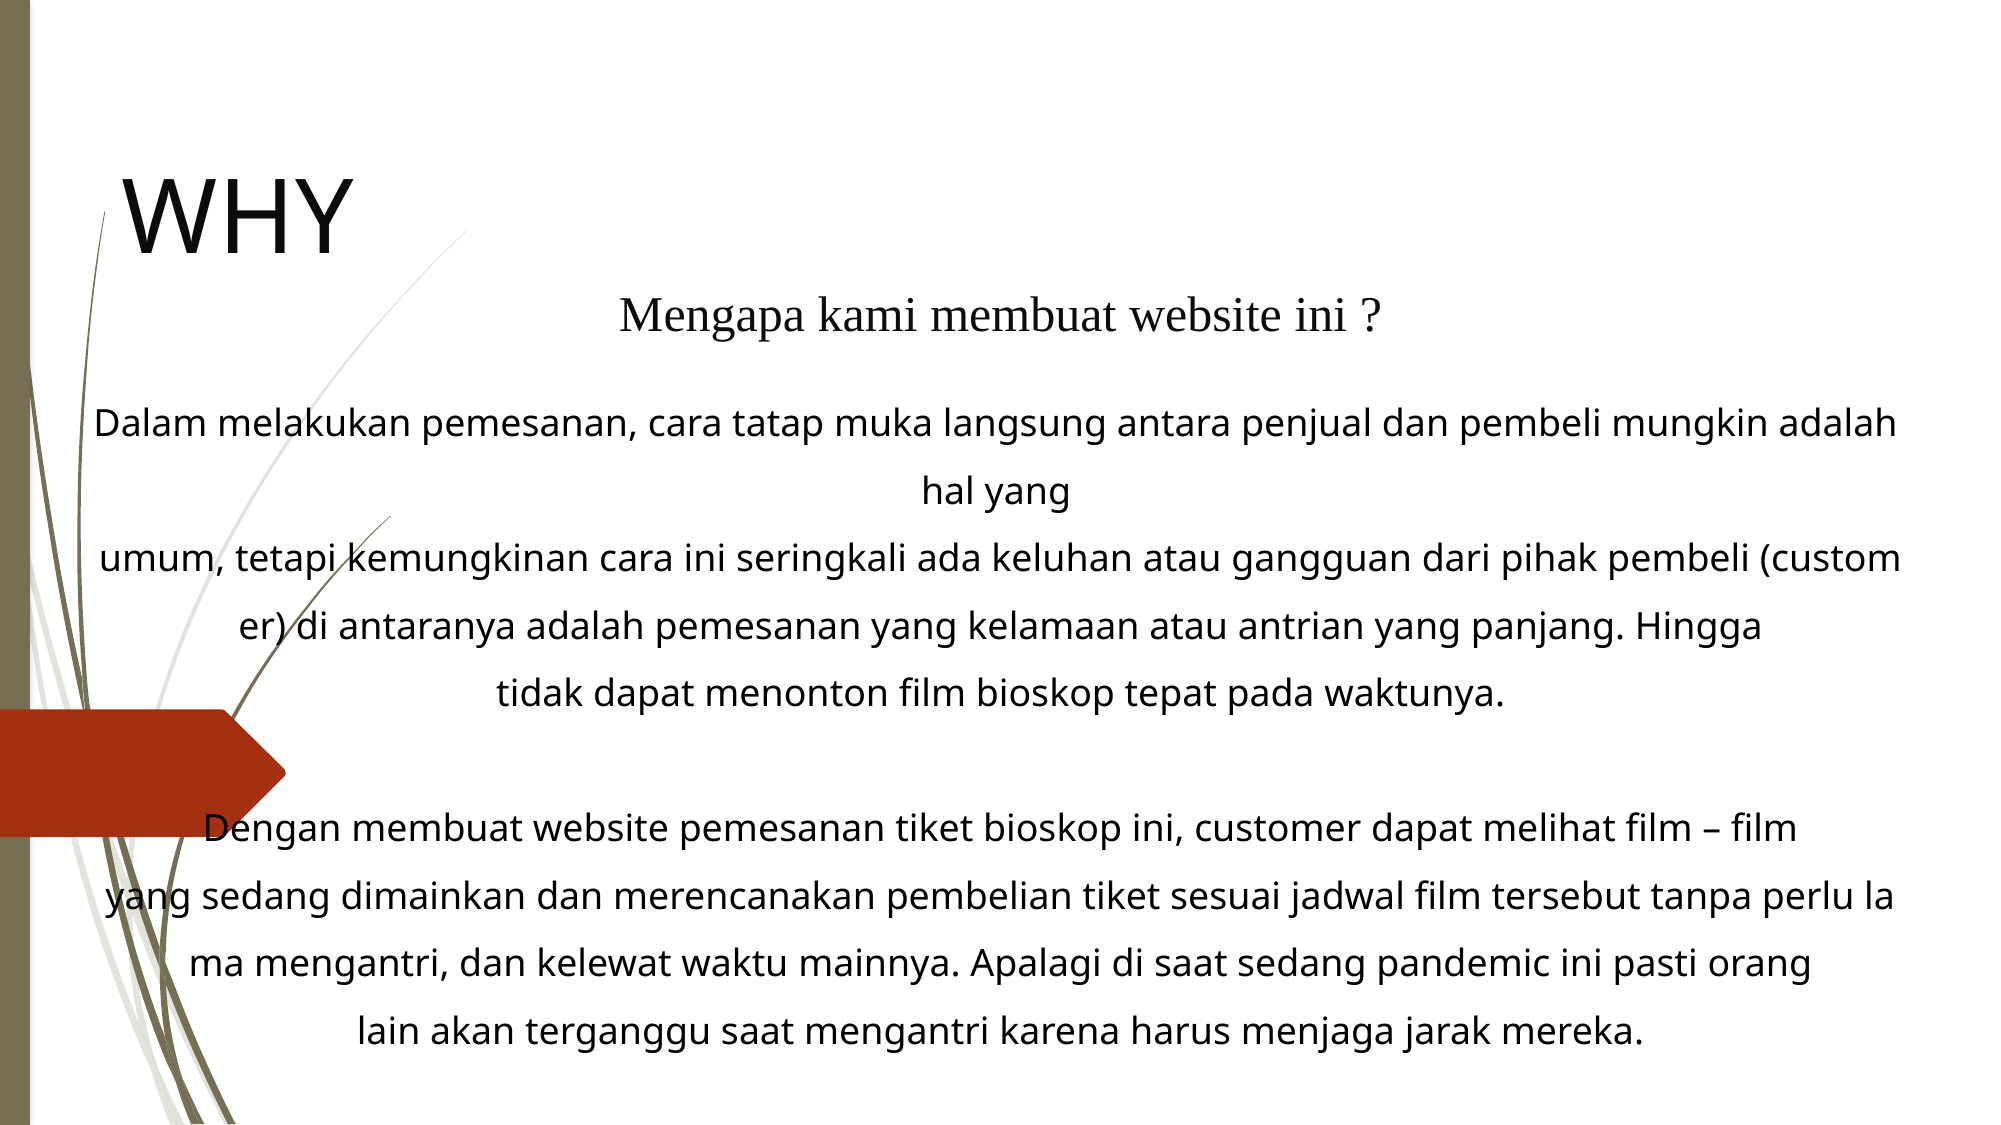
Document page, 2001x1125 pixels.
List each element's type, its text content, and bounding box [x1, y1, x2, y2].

text_box Why [106, 142, 501, 283]
text_box Dalam melakukan pemesanan, cara tatap muka langsung antara penjual dan pembeli mungkin adalah hal yang umum, tetapi kemungkinan cara ini seringkali ada keluhan atau gangguan dari pihak pembeli (customer) di antaranya adalah pemesanan yang kelamaan atau antrian yang panjang. Hingga tidak dapat menonton film bioskop tepat pada waktunya. Dengan membuat website pemesanan tiket bioskop ini, customer dapat melihat film – film yang sedang dimainkan dan merencanakan pembelian tiket sesuai jadwal film tersebut tanpa perlu lama mengantri, dan kelewat waktu mainnya. Apalagi di saat sedang pandemic ini pasti orang lain akan terganggu saat mengantri karena harus menjaga jarak mereka. [76, 369, 1926, 1125]
text_box Mengapa kami membuat website ini ? [476, 248, 1525, 349]
